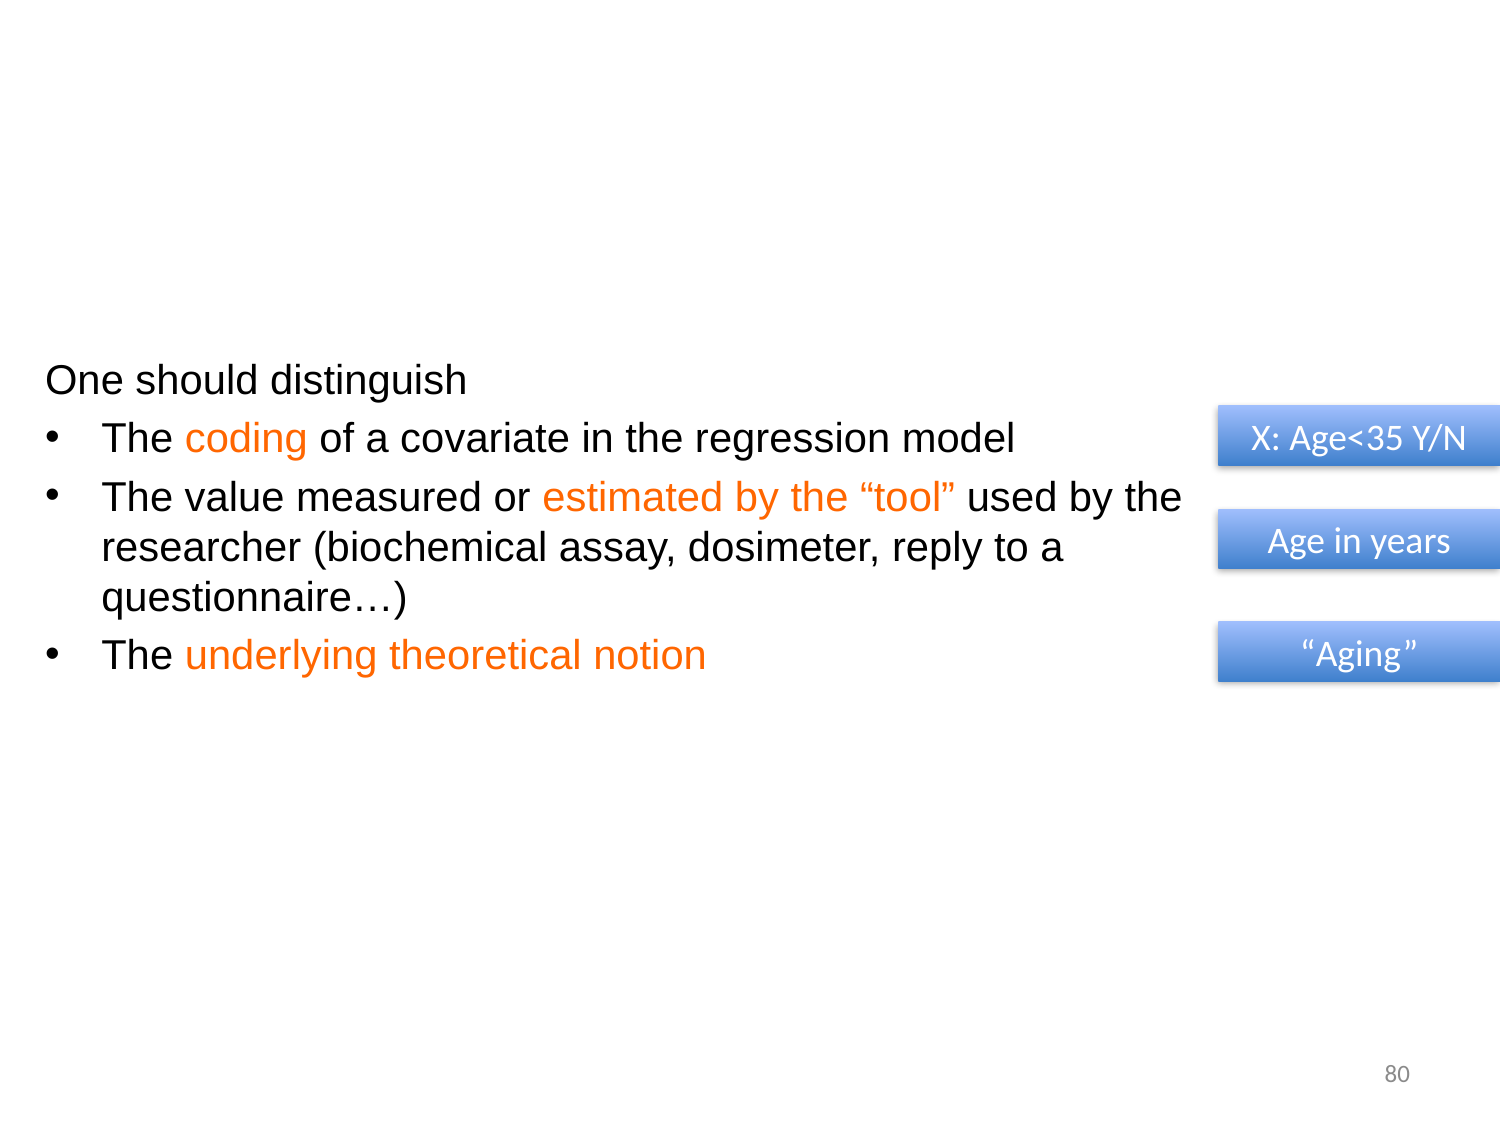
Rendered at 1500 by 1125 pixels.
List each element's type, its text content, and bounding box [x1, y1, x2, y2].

text_box “Aging” [1218, 621, 1500, 682]
slide_number 80 [1074, 1042, 1425, 1103]
list One should distinguish The coding of a covariate in the regression model The value measured or estimated by the “tool” used by the researcher (biochemical assay, dosimeter, reply to a questionnaire…) The underlying theoretical notion [29, 286, 1380, 1005]
text_box X: Age<35 Y/N [1218, 405, 1500, 466]
text_box Age in years [1218, 509, 1500, 569]
